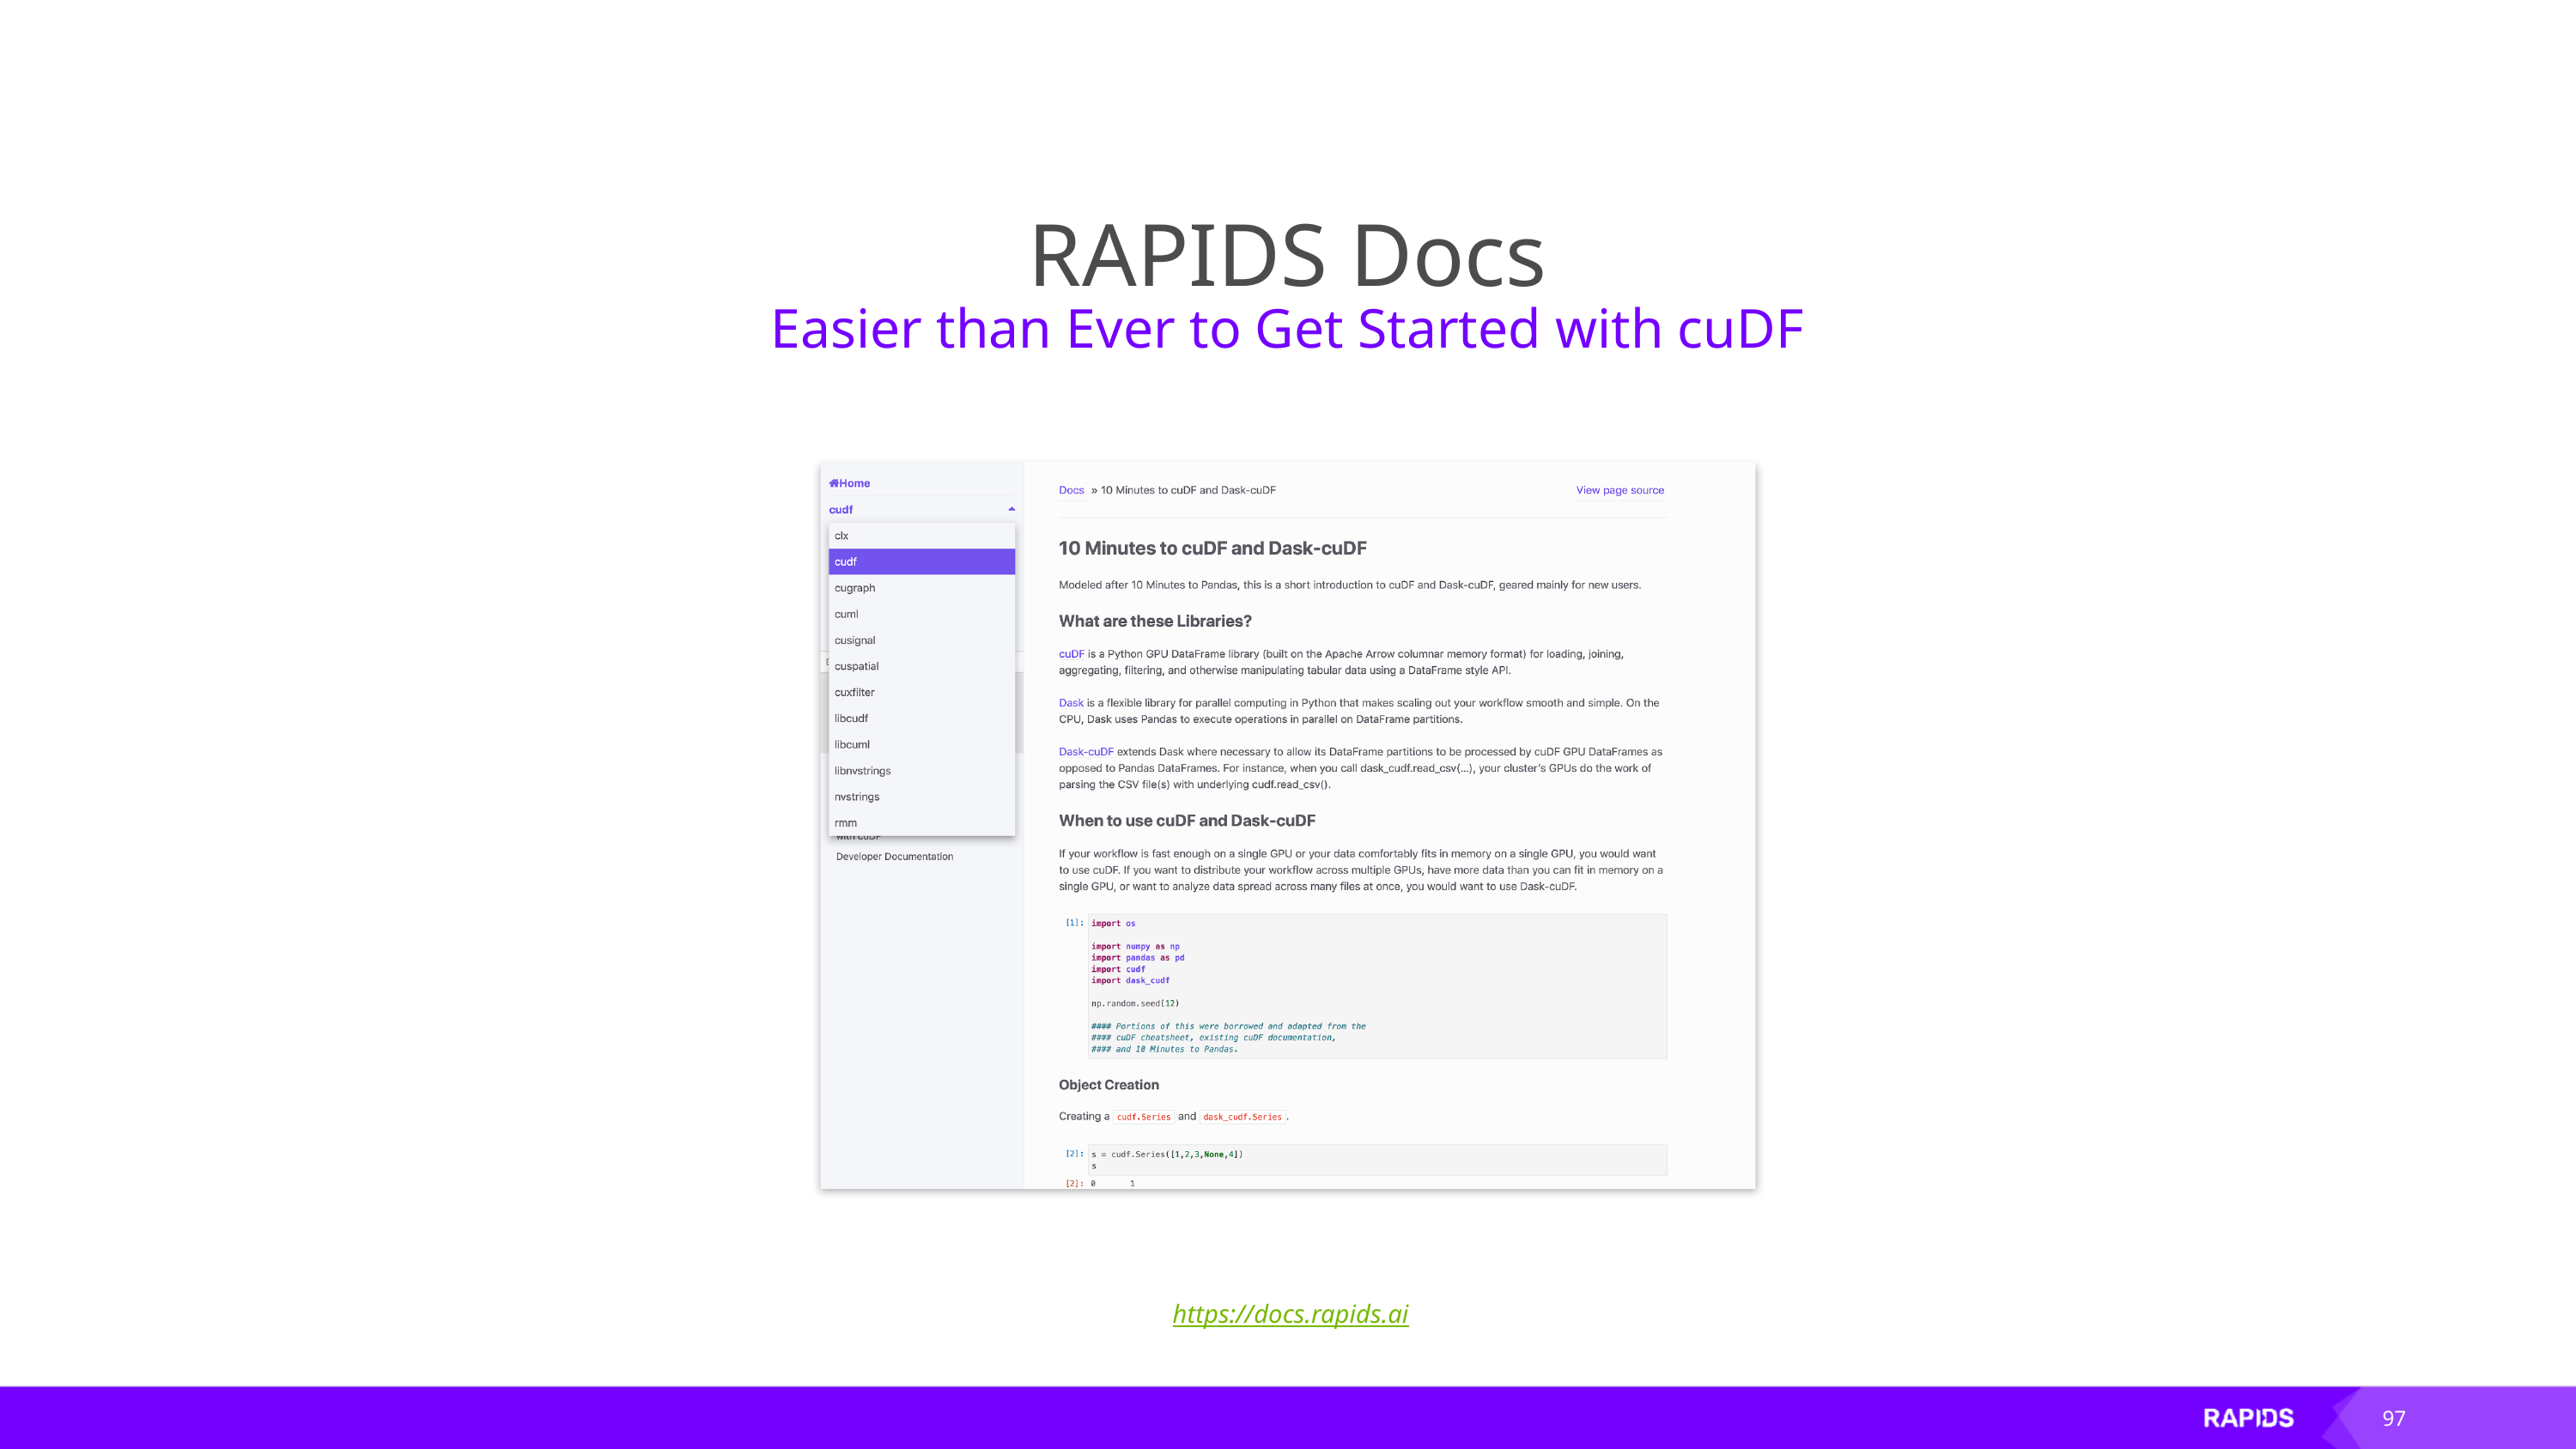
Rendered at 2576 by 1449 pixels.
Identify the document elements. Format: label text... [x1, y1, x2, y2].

list Easier than Ever to Get Started with cuDF [117, 295, 2459, 419]
text_box https://docs.rapids.ai [908, 1264, 1674, 1364]
title RAPIDS Docs [117, 173, 2459, 295]
picture [0, 0, 2576, 1449]
